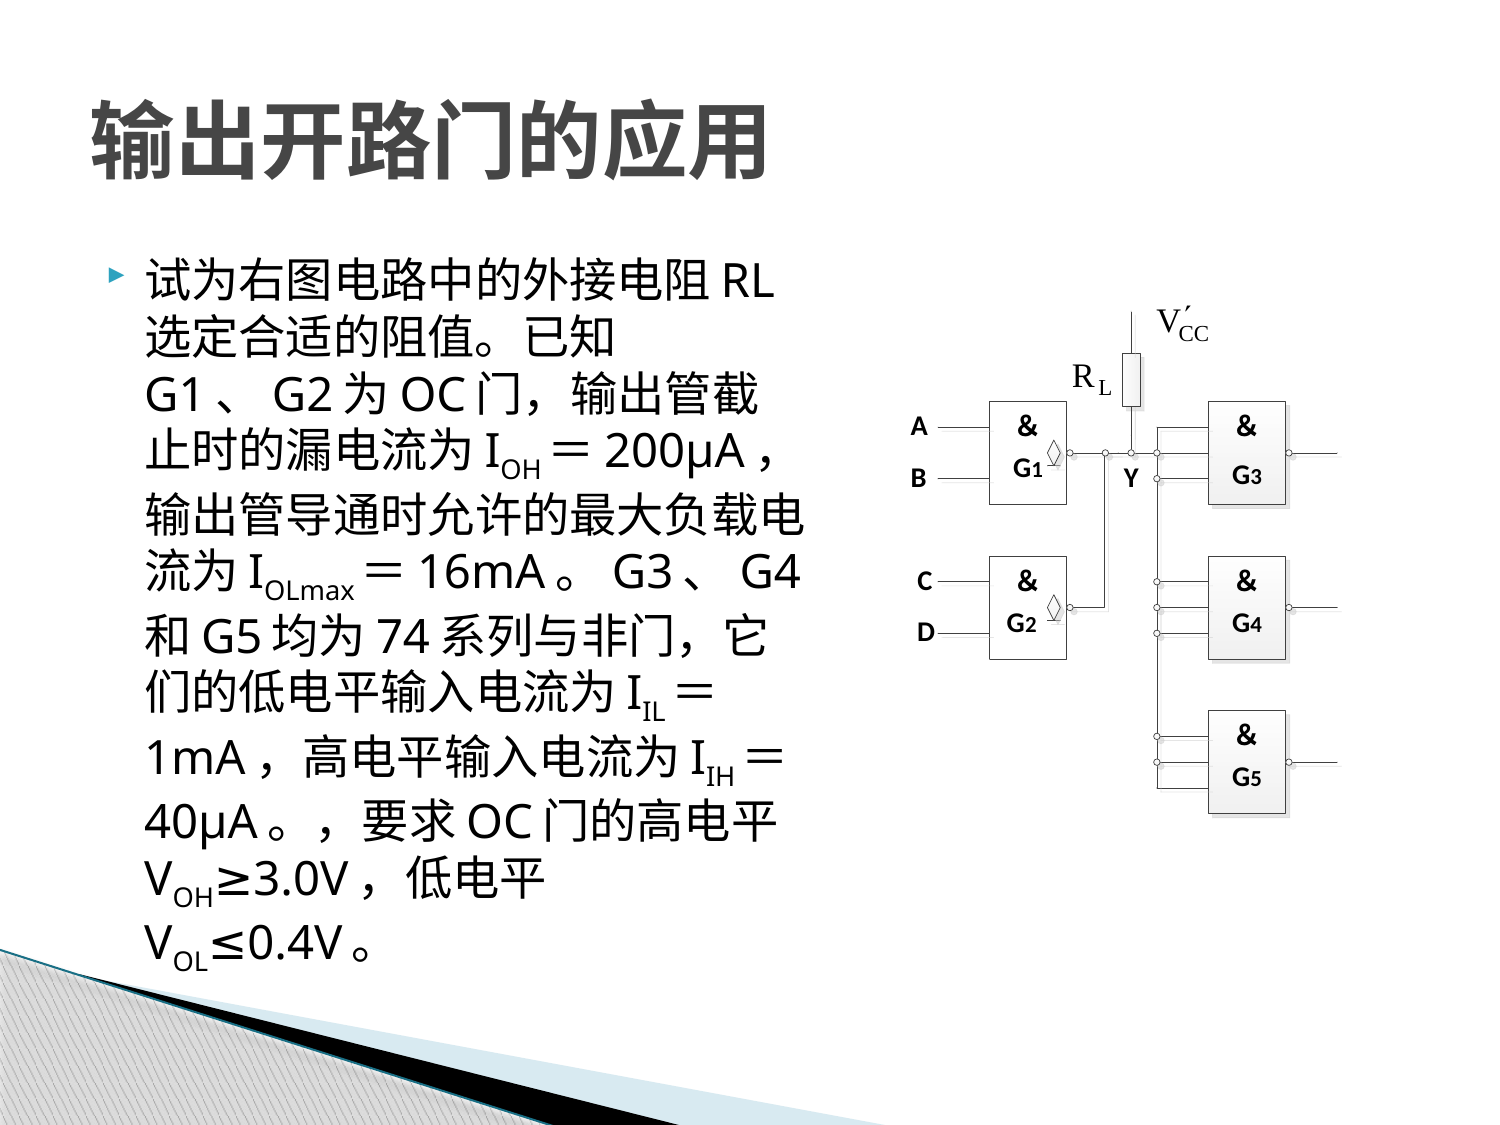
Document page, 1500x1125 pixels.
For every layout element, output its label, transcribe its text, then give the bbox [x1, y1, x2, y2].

title 输出开路门的应用 [75, 45, 1425, 233]
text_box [844, 243, 1389, 915]
list 试为右图电路中的外接电阻RL选定合适的阻值。已知G1、G2为OC门，输出管截止时的漏电流为IOH＝200μA，输出管导通时允许的最大负载电流为IOLmax＝16mA。G3、G4和G5均为74系列与非门，它们的低电平输入电流为IIL＝1mA，高电平输入电流为IIH＝40μA。，要求OC门的高电平VOH≥3.0V，低电平VOL≤0.4V。 [75, 243, 821, 986]
